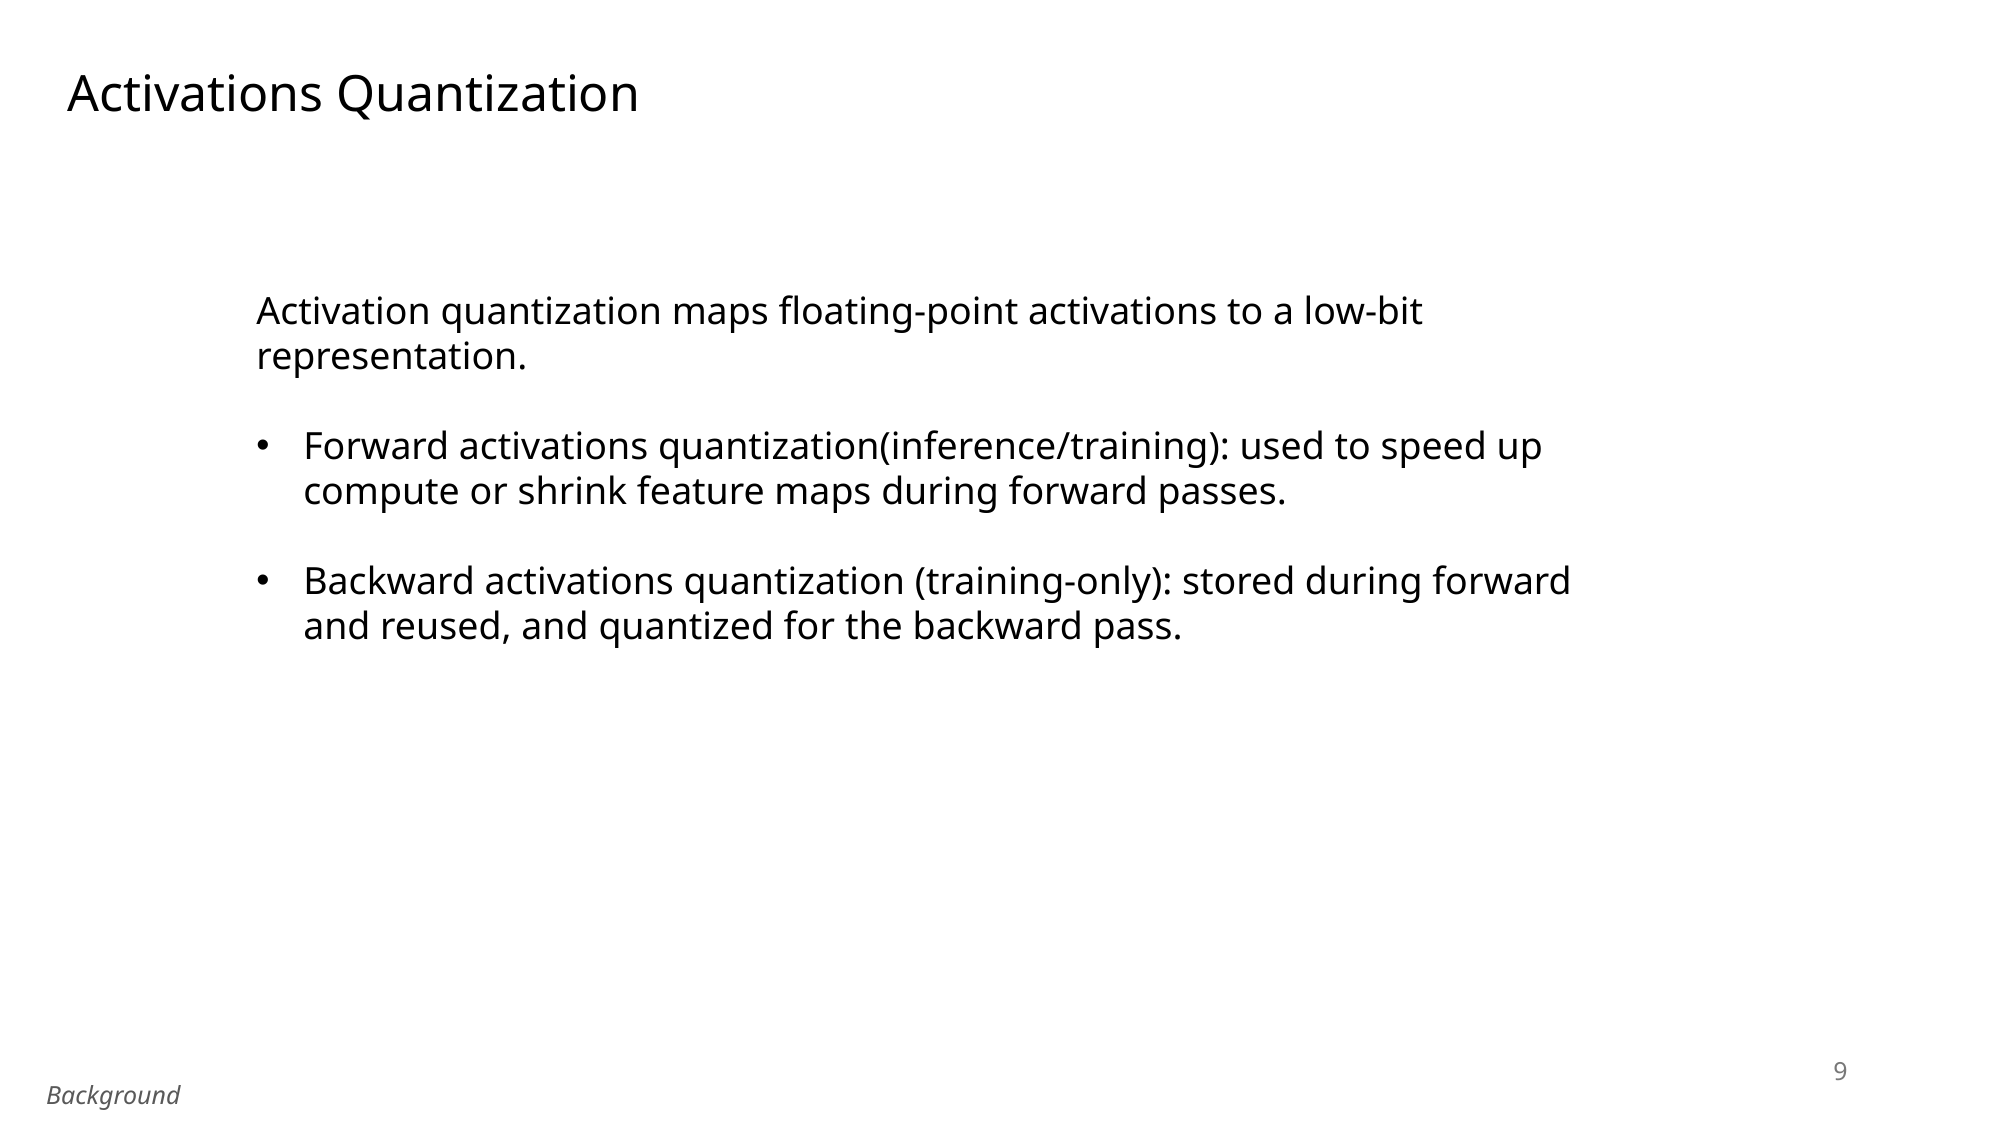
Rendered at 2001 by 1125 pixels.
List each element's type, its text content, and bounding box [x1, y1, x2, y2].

text_box Background [31, 1072, 1472, 1118]
text_box Activations Quantization [52, 53, 948, 129]
text_box Activation quantization maps floating-point activations to a low-bit representation. Forward activations quantization(inference/training): used to speed up compute or shrink feature maps during forward passes. Backward activations quantization (training-only): stored during forward and reused, and quantized for the backward pass. [241, 279, 1654, 655]
slide_number 9 [1412, 1042, 1863, 1103]
